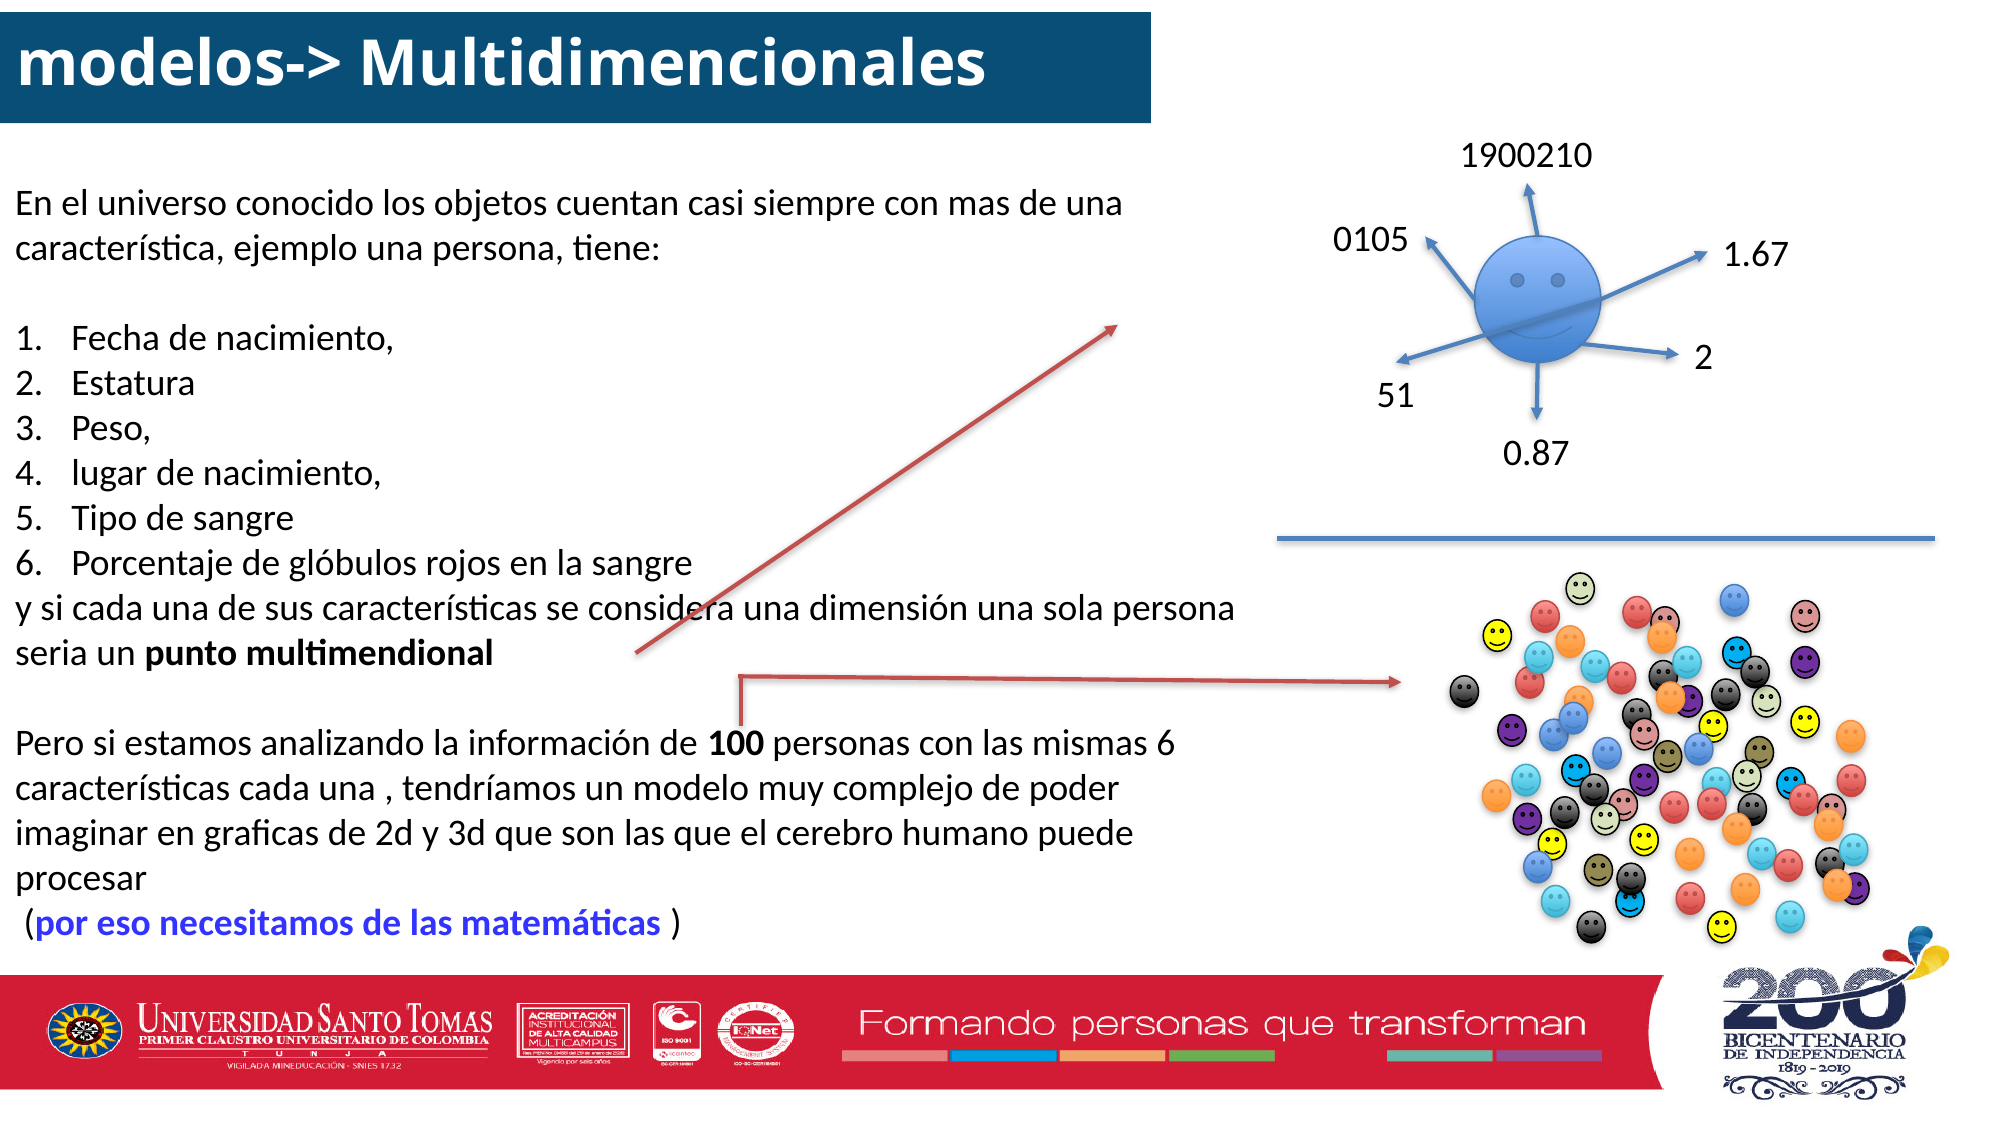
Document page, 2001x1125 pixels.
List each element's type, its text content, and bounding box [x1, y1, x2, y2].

text_box [1474, 236, 1595, 331]
text_box [1656, 681, 1685, 714]
text_box [1776, 901, 1805, 933]
text_box [1823, 869, 1852, 901]
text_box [1600, 251, 1709, 300]
text_box 2 [1679, 324, 1729, 385]
text_box [1675, 838, 1704, 870]
text_box [1592, 737, 1622, 770]
text_box [1815, 848, 1838, 876]
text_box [742, 676, 1402, 683]
text_box [1513, 803, 1542, 835]
text_box [1837, 764, 1866, 797]
text_box 51 [1361, 362, 1431, 423]
text_box [1591, 804, 1620, 835]
text_box [1814, 808, 1843, 841]
text_box [1483, 619, 1512, 652]
text_box [1523, 851, 1552, 883]
text_box [1622, 596, 1652, 629]
text_box 0105 [1318, 206, 1426, 267]
text_box [1538, 828, 1567, 860]
text_box En el universo conocido los objetos cuentan casi siempre con mas de una característica, ejemplo una persona, tiene: Fecha de nacimiento, Estatura Peso, lugar de nacimiento, Tipo de sangre Porcentaje de glóbulos rojos en la sangre y si cada una de sus características se considera una dimensión una sola persona seria un punto multimendional Pero si estamos analizando la información de 100 personas con las mismas 6 características cada una , tendríamos un modelo muy complejo de poder imaginar en graficas de 2d y 3d que son las que el cerebro humano puede procesar (por eso necesitamos de las matemáticas ) [0, 170, 1254, 951]
text_box [1752, 686, 1781, 718]
text_box [1511, 764, 1541, 796]
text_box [1424, 236, 1494, 255]
text_box [1630, 718, 1659, 750]
text_box [1539, 719, 1567, 751]
text_box [1707, 911, 1736, 943]
text_box [1722, 637, 1751, 669]
text_box [1697, 788, 1727, 820]
text_box [1630, 764, 1659, 796]
text_box [1732, 760, 1762, 792]
text_box 0.87 [1488, 420, 1586, 481]
text_box [1622, 698, 1651, 727]
text_box modelos-> Multidimencionales [0, 12, 1151, 124]
text_box 1900210 [1444, 123, 1610, 183]
text_box [1559, 702, 1588, 734]
text_box [1720, 584, 1749, 617]
text_box [1711, 679, 1740, 711]
text_box [1581, 650, 1610, 683]
text_box [1702, 767, 1730, 796]
text_box [1791, 706, 1820, 738]
text_box [1482, 780, 1511, 812]
text_box [1655, 606, 1680, 631]
text_box [1616, 863, 1646, 895]
text_box [1791, 600, 1820, 633]
text_box [1611, 788, 1638, 821]
text_box [1577, 911, 1606, 943]
text_box [1776, 767, 1806, 798]
text_box [1630, 824, 1659, 856]
text_box [1541, 885, 1570, 918]
text_box [1497, 714, 1527, 747]
text_box [1566, 572, 1595, 605]
text_box [1584, 854, 1613, 886]
text_box [1738, 795, 1767, 825]
text_box [1580, 774, 1609, 806]
text_box [1515, 670, 1544, 699]
text_box [1556, 625, 1585, 658]
text_box [1791, 646, 1820, 679]
text_box [1684, 685, 1703, 718]
text_box [1741, 656, 1770, 688]
text_box [1747, 838, 1776, 870]
text_box [1660, 791, 1689, 824]
text_box [1450, 675, 1479, 708]
text_box [1684, 733, 1713, 765]
text_box [1615, 897, 1645, 918]
text_box [1699, 711, 1728, 742]
text_box [1789, 784, 1818, 816]
text_box [1607, 662, 1636, 694]
text_box [1745, 736, 1774, 768]
text_box [1531, 600, 1560, 633]
text_box [1731, 873, 1760, 906]
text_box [635, 324, 1119, 654]
text_box [1722, 813, 1751, 845]
text_box [1851, 873, 1870, 905]
text_box [1774, 849, 1803, 882]
text_box [1647, 621, 1677, 654]
text_box [1649, 660, 1672, 689]
text_box [1653, 740, 1681, 773]
text_box [1561, 754, 1591, 787]
text_box [1821, 794, 1846, 818]
picture [0, 1, 2000, 1124]
text_box [1839, 833, 1868, 866]
text_box [1676, 882, 1705, 915]
text_box [1836, 720, 1865, 753]
text_box [1550, 796, 1579, 829]
text_box [1672, 646, 1702, 679]
text_box 1.67 [1707, 221, 1806, 282]
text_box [1526, 183, 1538, 237]
text_box [1564, 686, 1593, 711]
text_box [1495, 309, 1601, 363]
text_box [1582, 343, 1680, 356]
text_box [1524, 641, 1554, 674]
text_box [1395, 343, 1494, 363]
